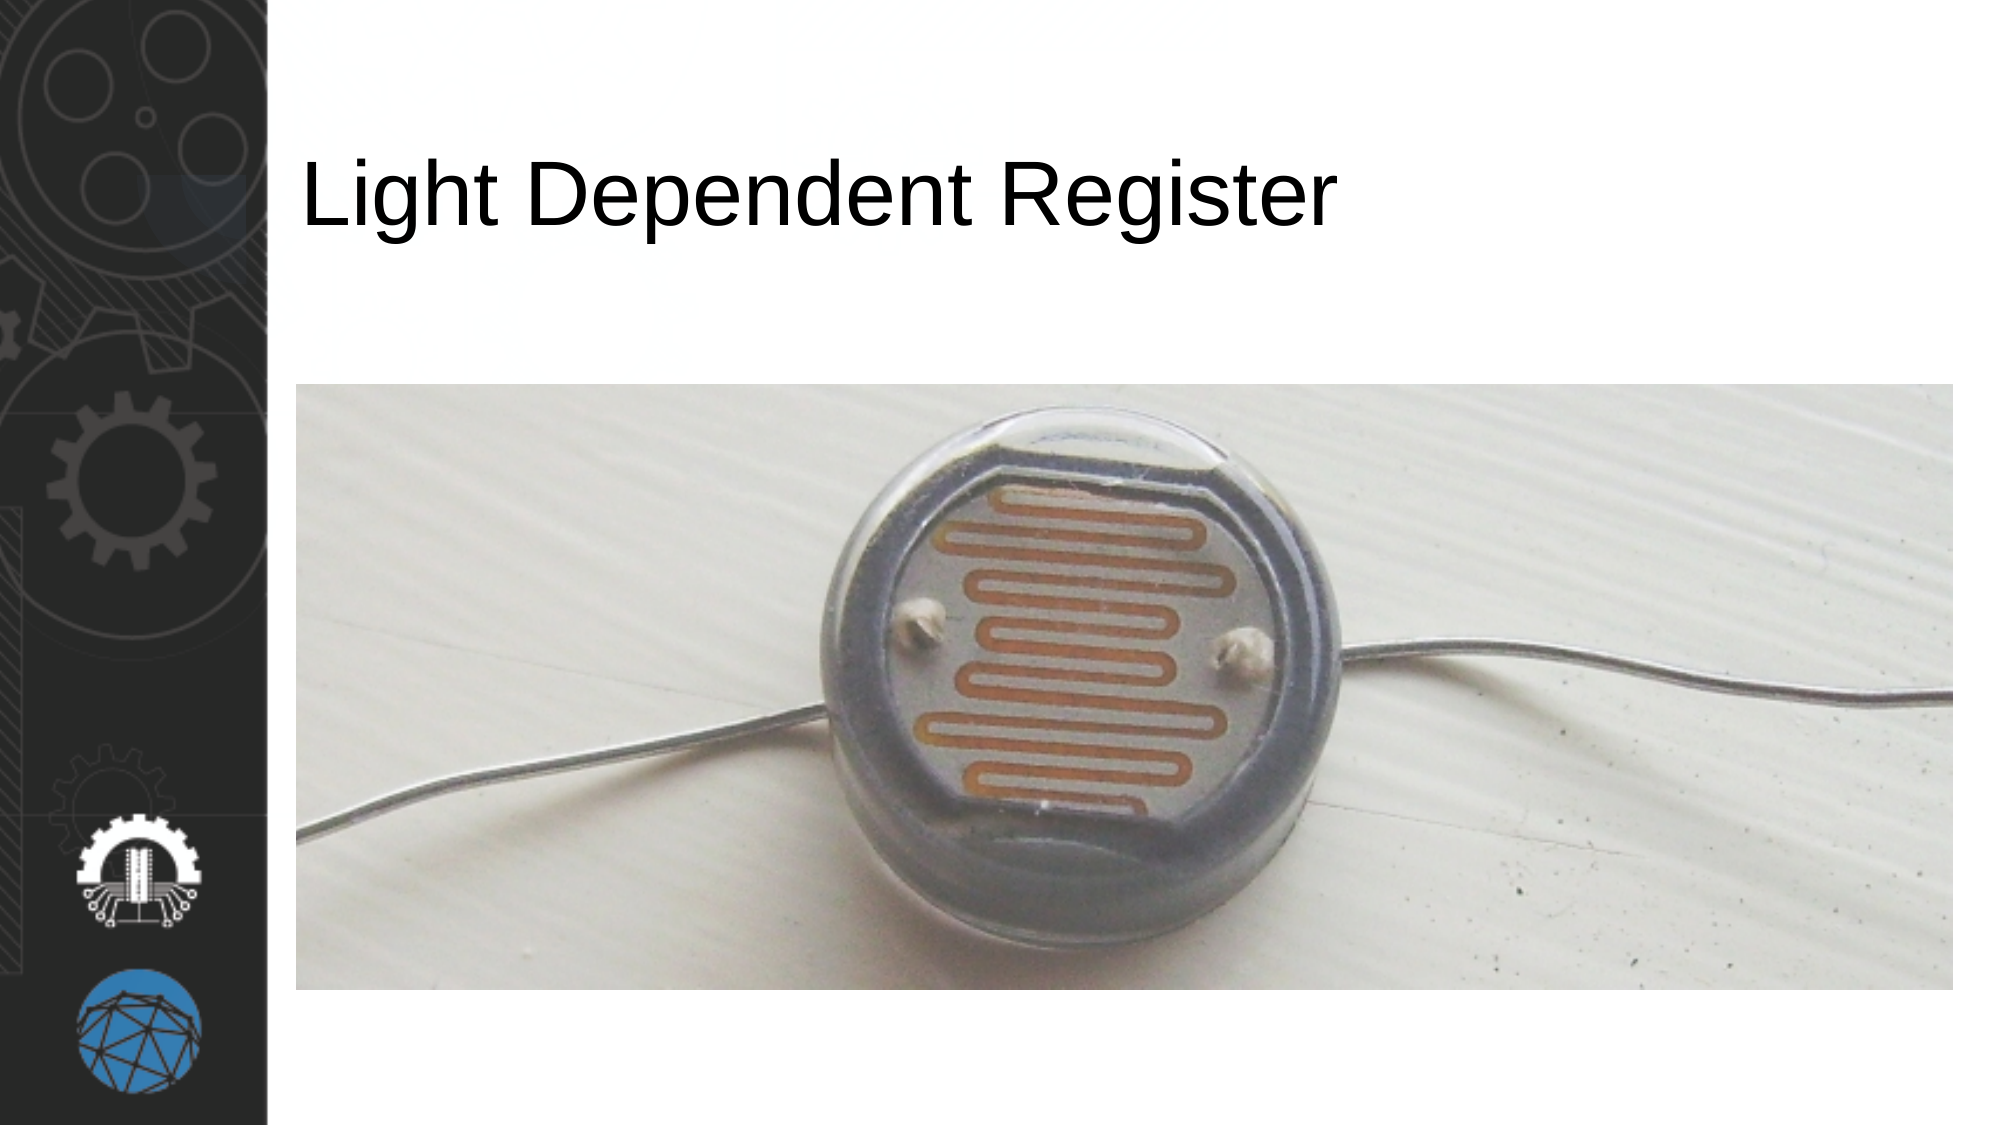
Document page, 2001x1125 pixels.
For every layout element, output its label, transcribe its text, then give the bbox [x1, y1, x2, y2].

picture [0, 0, 2001, 1125]
title Light Dependent Register [285, 130, 1823, 350]
